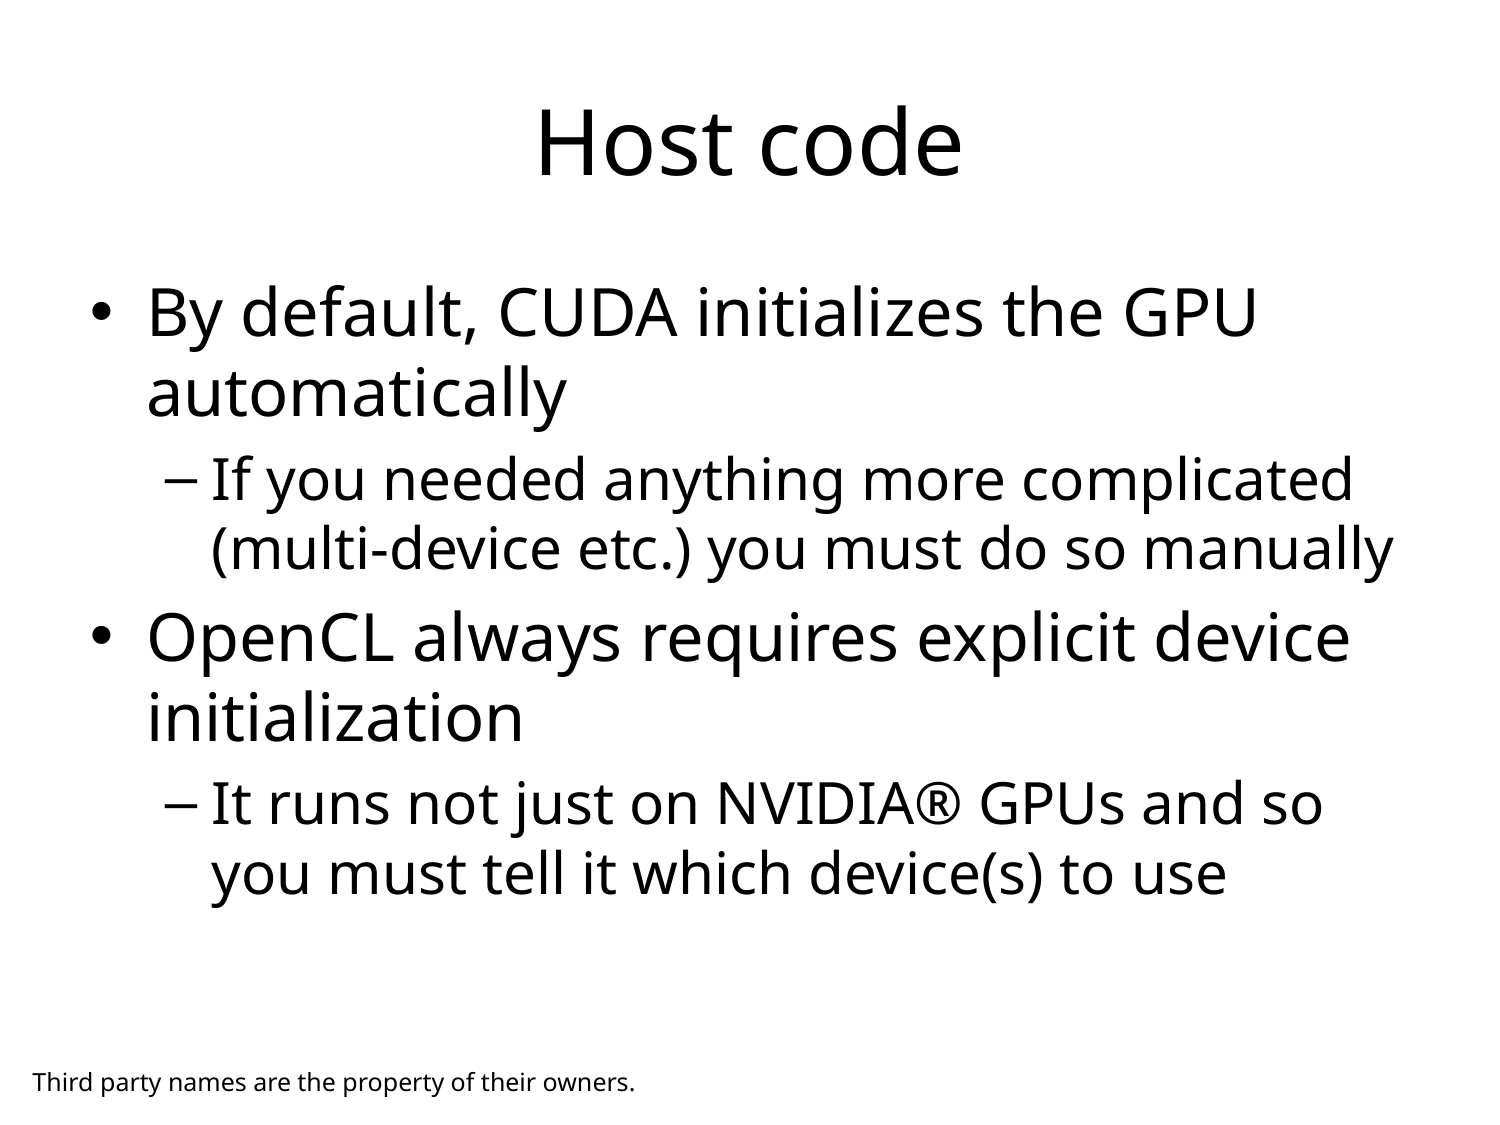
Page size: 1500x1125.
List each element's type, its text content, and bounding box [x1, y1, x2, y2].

text_box Host code [75, 45, 1425, 233]
text_box By default, CUDA initializes the GPU automatically If you needed anything more complicated (multi-device etc.) you must do so manually OpenCL always requires explicit device initialization It runs not just on NVIDIA® GPUs and so you must tell it which device(s) to use [75, 262, 1425, 1094]
text_box Third party names are the property of their owners. [17, 1058, 816, 1125]
